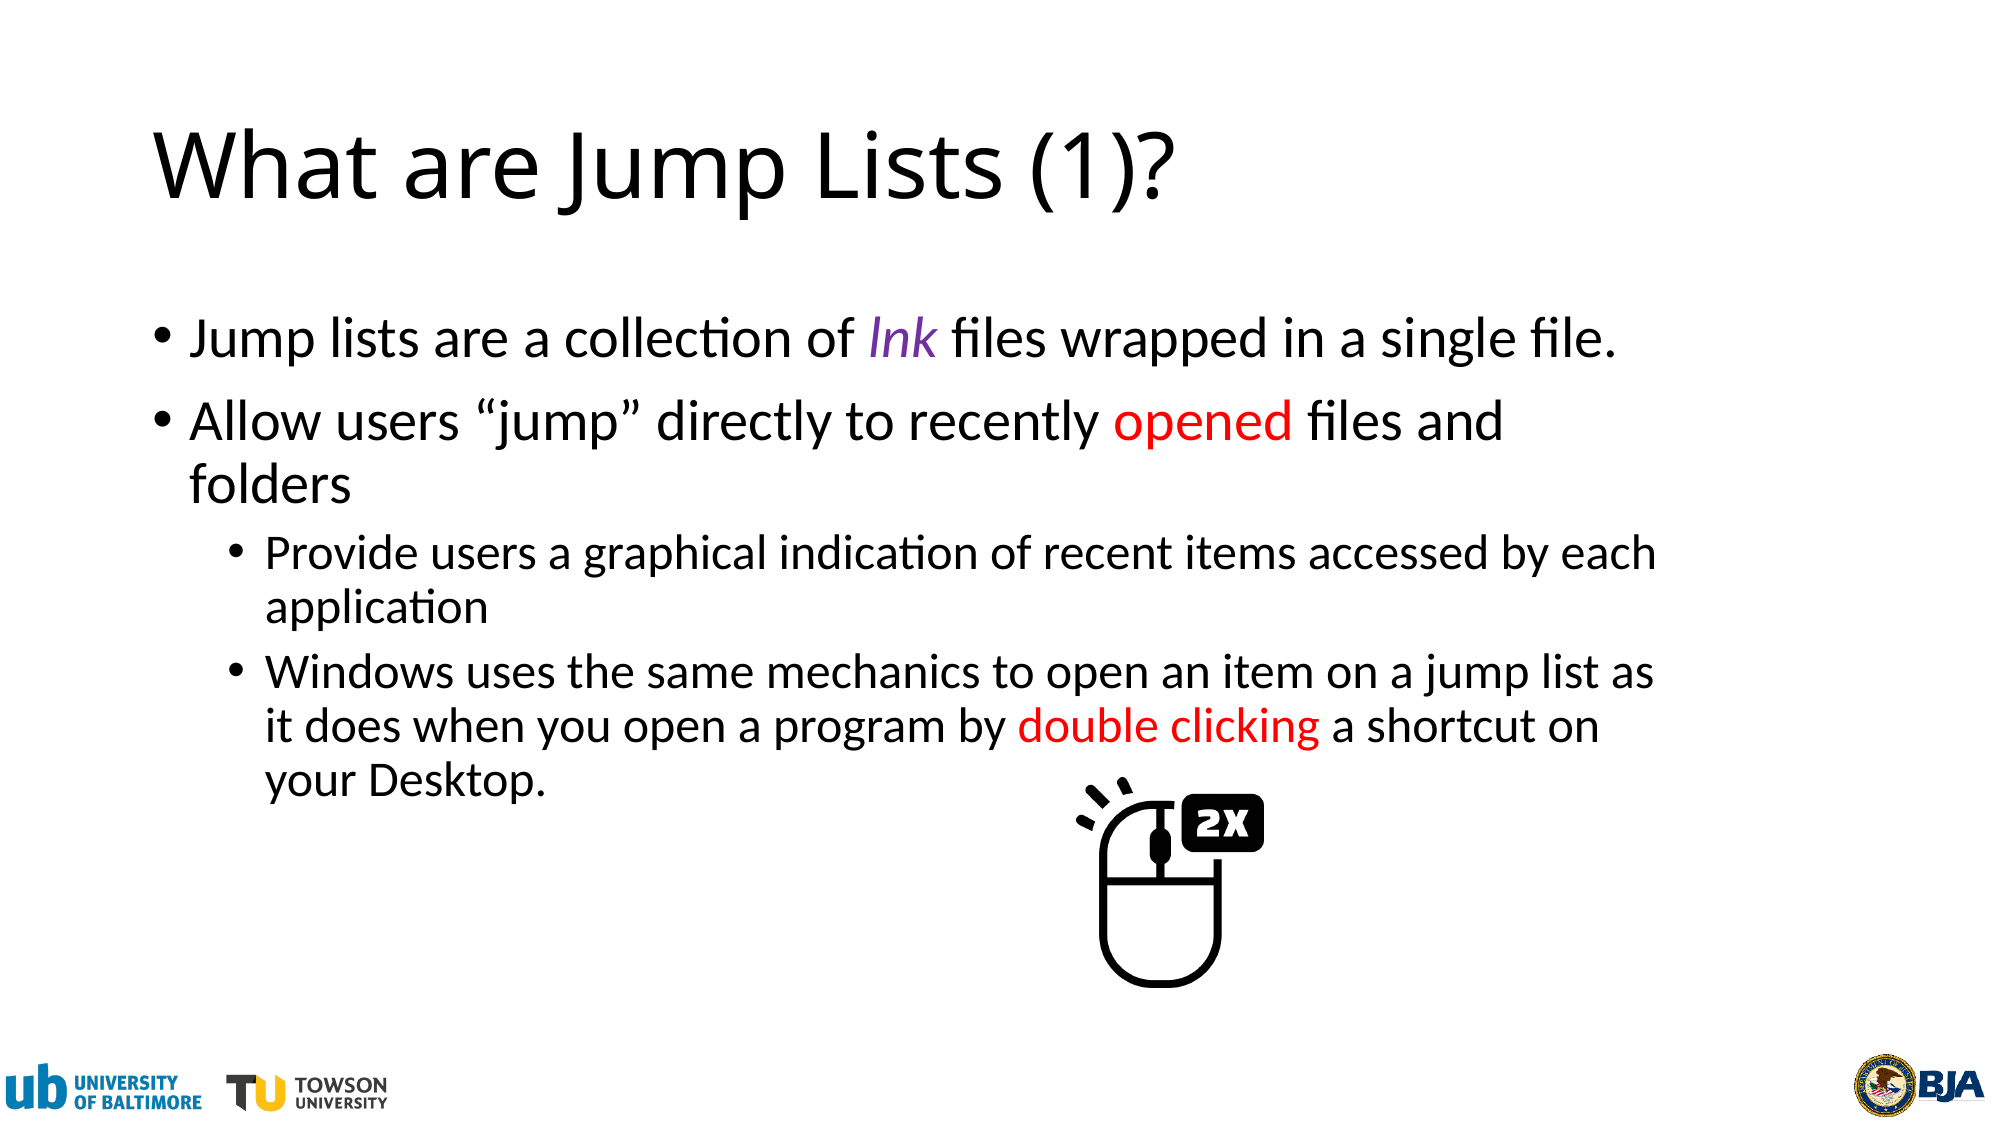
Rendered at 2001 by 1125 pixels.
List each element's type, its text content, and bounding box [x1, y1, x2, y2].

list Jump lists are a collection of lnk files wrapped in a single file. Allow users “jump” directly to recently opened files and folders Provide users a graphical indication of recent items accessed by each application Windows uses the same mechanics to open an item on a jump list as it does when you open a program by double clicking a shortcut on your Desktop. [137, 299, 1685, 1014]
picture [1076, 777, 1264, 989]
picture [1854, 1054, 1986, 1117]
picture [0, 1031, 407, 1125]
title What are Jump Lists (1)? [137, 59, 1863, 278]
